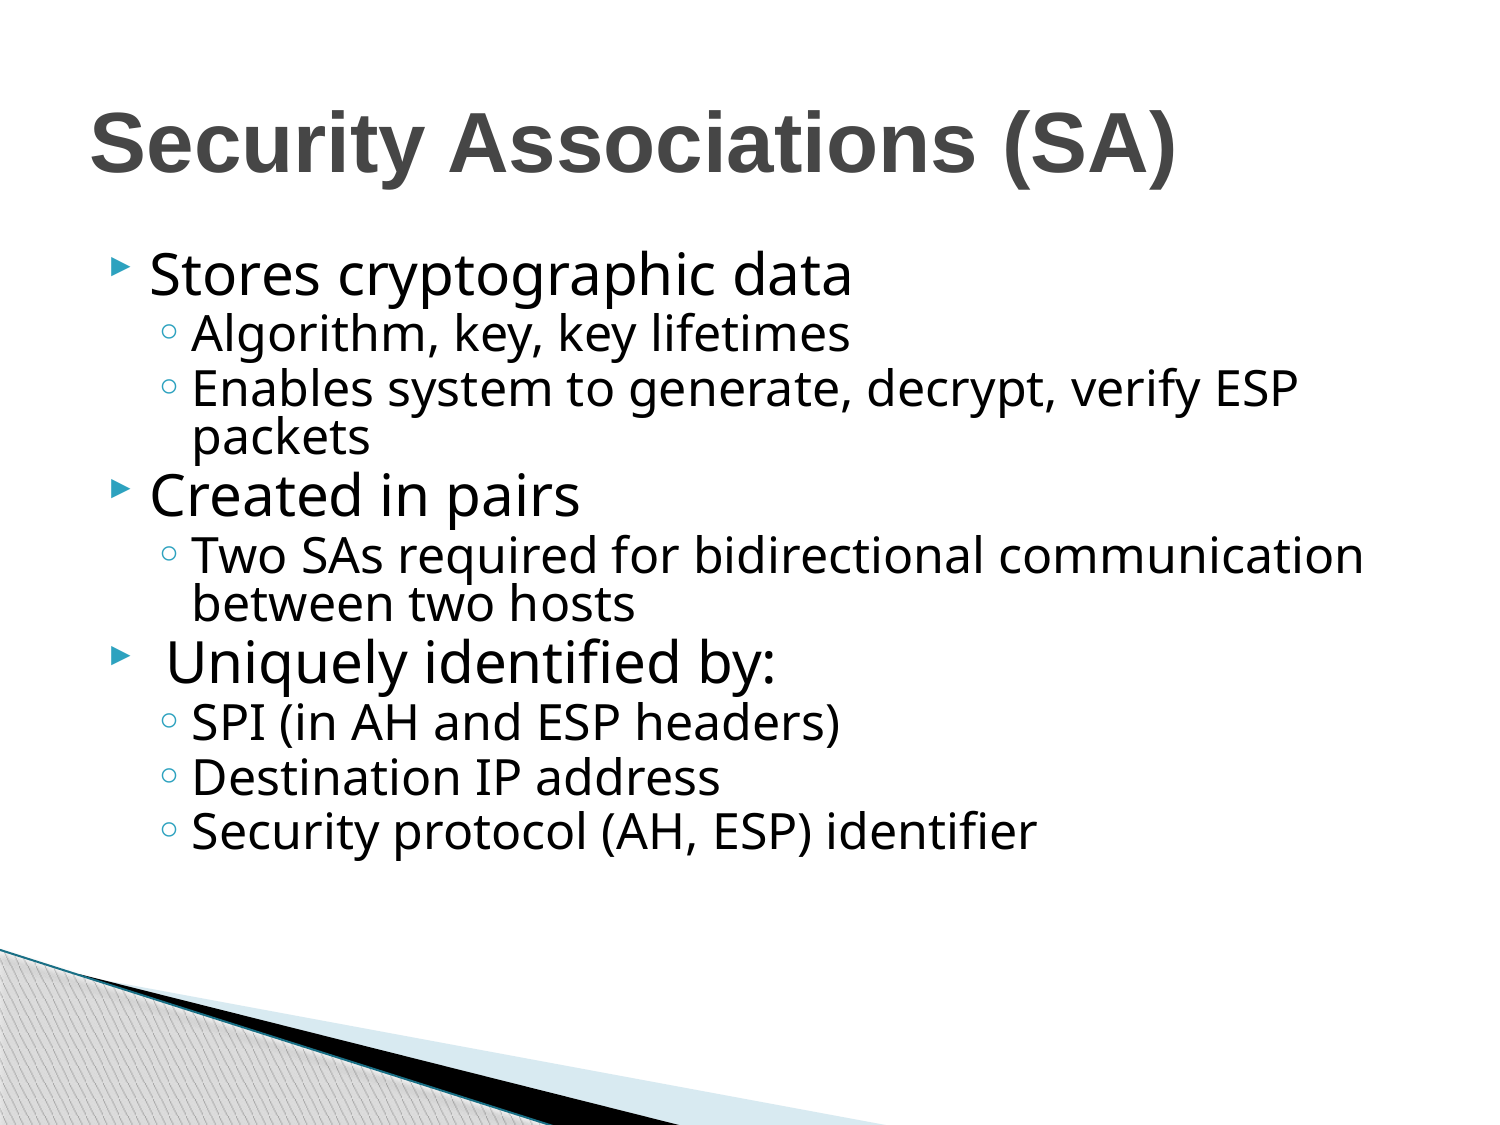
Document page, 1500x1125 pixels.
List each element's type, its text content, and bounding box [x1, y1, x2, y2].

title Security Associations (SA) [75, 45, 1425, 233]
list Stores cryptographic data Algorithm, key, key lifetimes Enables system to generate, decrypt, verify ESP packets Created in pairs Two SAs required for bidirectional communication between two hosts Uniquely identified by: SPI (in AH and ESP headers) Destination IP address Security protocol (AH, ESP) identifier [74, 242, 1426, 986]
